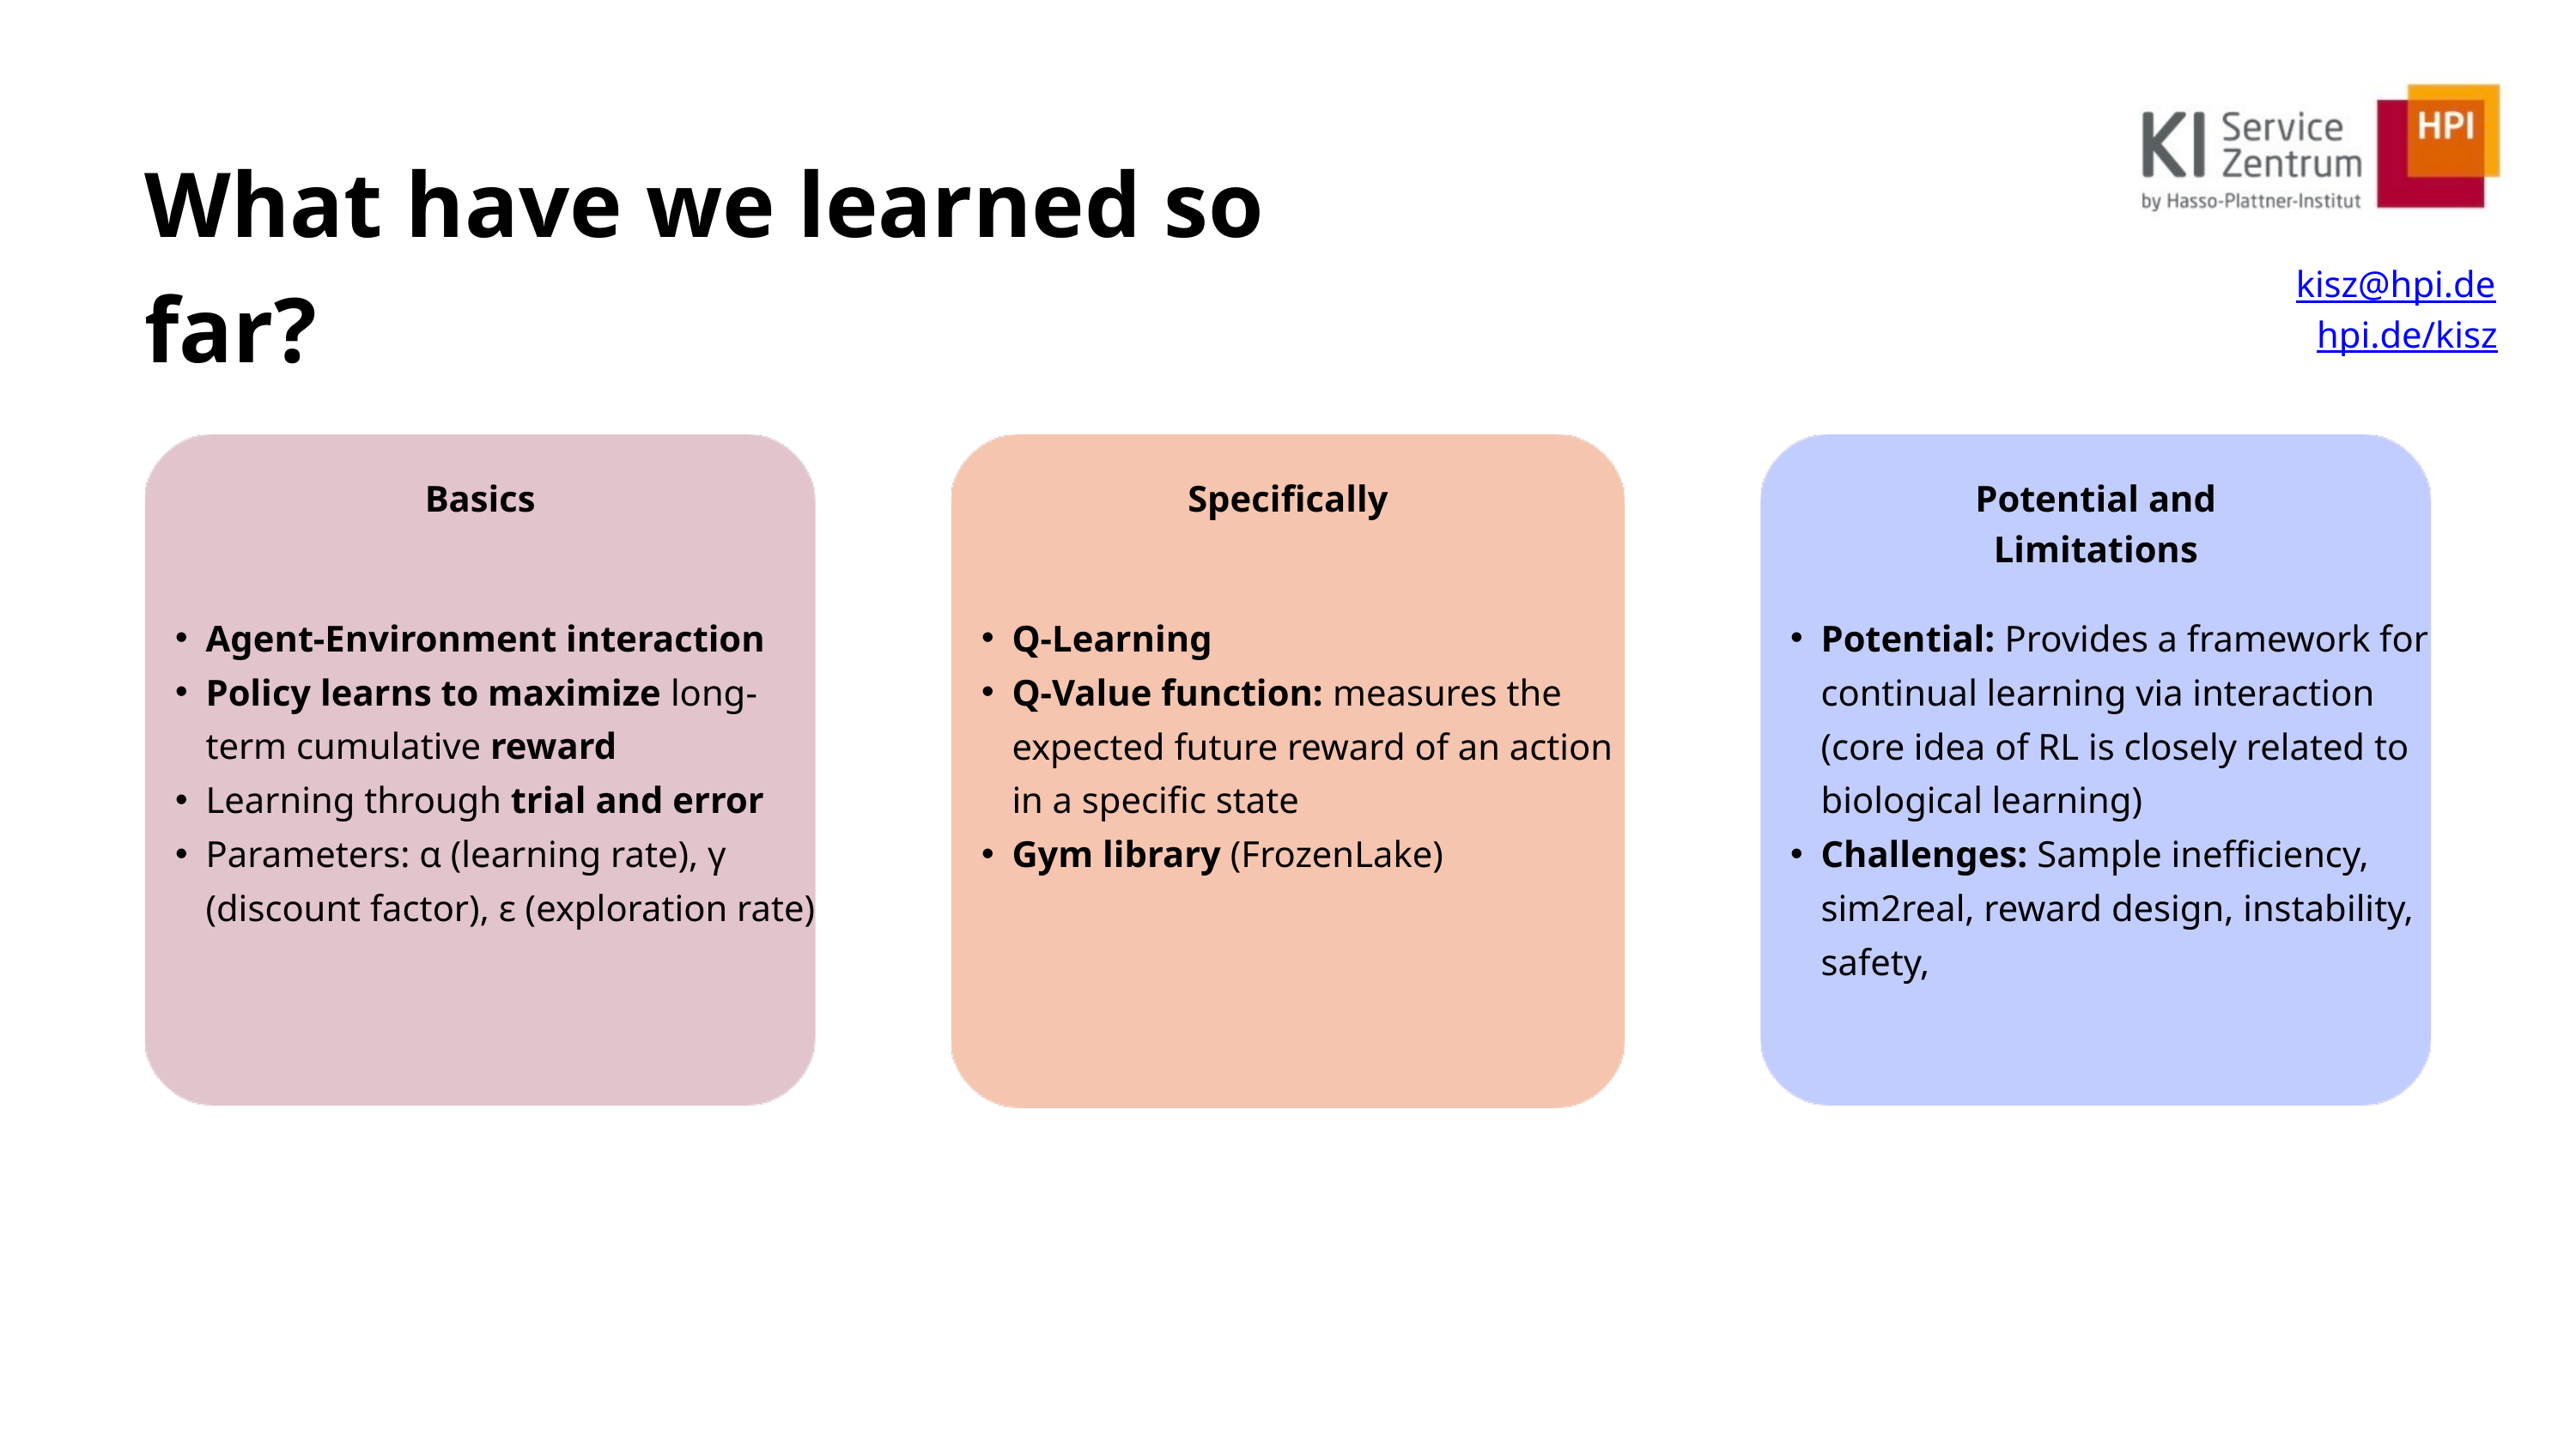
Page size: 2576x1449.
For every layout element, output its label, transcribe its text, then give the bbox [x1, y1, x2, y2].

text_box [144, 434, 816, 604]
text_box Agent-Environment interaction Policy learns to maximize long-term cumulative reward Learning through trial and error Parameters: α (learning rate), γ (discount factor), ε (exploration rate) [144, 604, 816, 929]
text_box Potential and Limitations [1875, 469, 2317, 570]
text_box What have we learned so far? [144, 130, 1414, 381]
text_box Q-Learning Q-Value function: measures the expected future reward of an action in a specific state Gym library (FrozenLake) [951, 604, 1625, 875]
text_box Potential: Provides a framework for continual learning via interaction (core idea of RL is closely related to biological learning) Challenges: Sample inefficiency, sim2real, reward design, instability, safety, [1759, 604, 2432, 983]
text_box Specifically [1186, 469, 1390, 520]
text_box [1760, 983, 2432, 1106]
text_box [951, 434, 1625, 1108]
text_box kisz@hpi.de hpi.de/kisz [2293, 260, 2498, 361]
text_box [1760, 434, 2432, 604]
text_box [144, 929, 816, 1106]
text_box Basics [424, 469, 536, 520]
text_box [2129, 62, 2528, 227]
